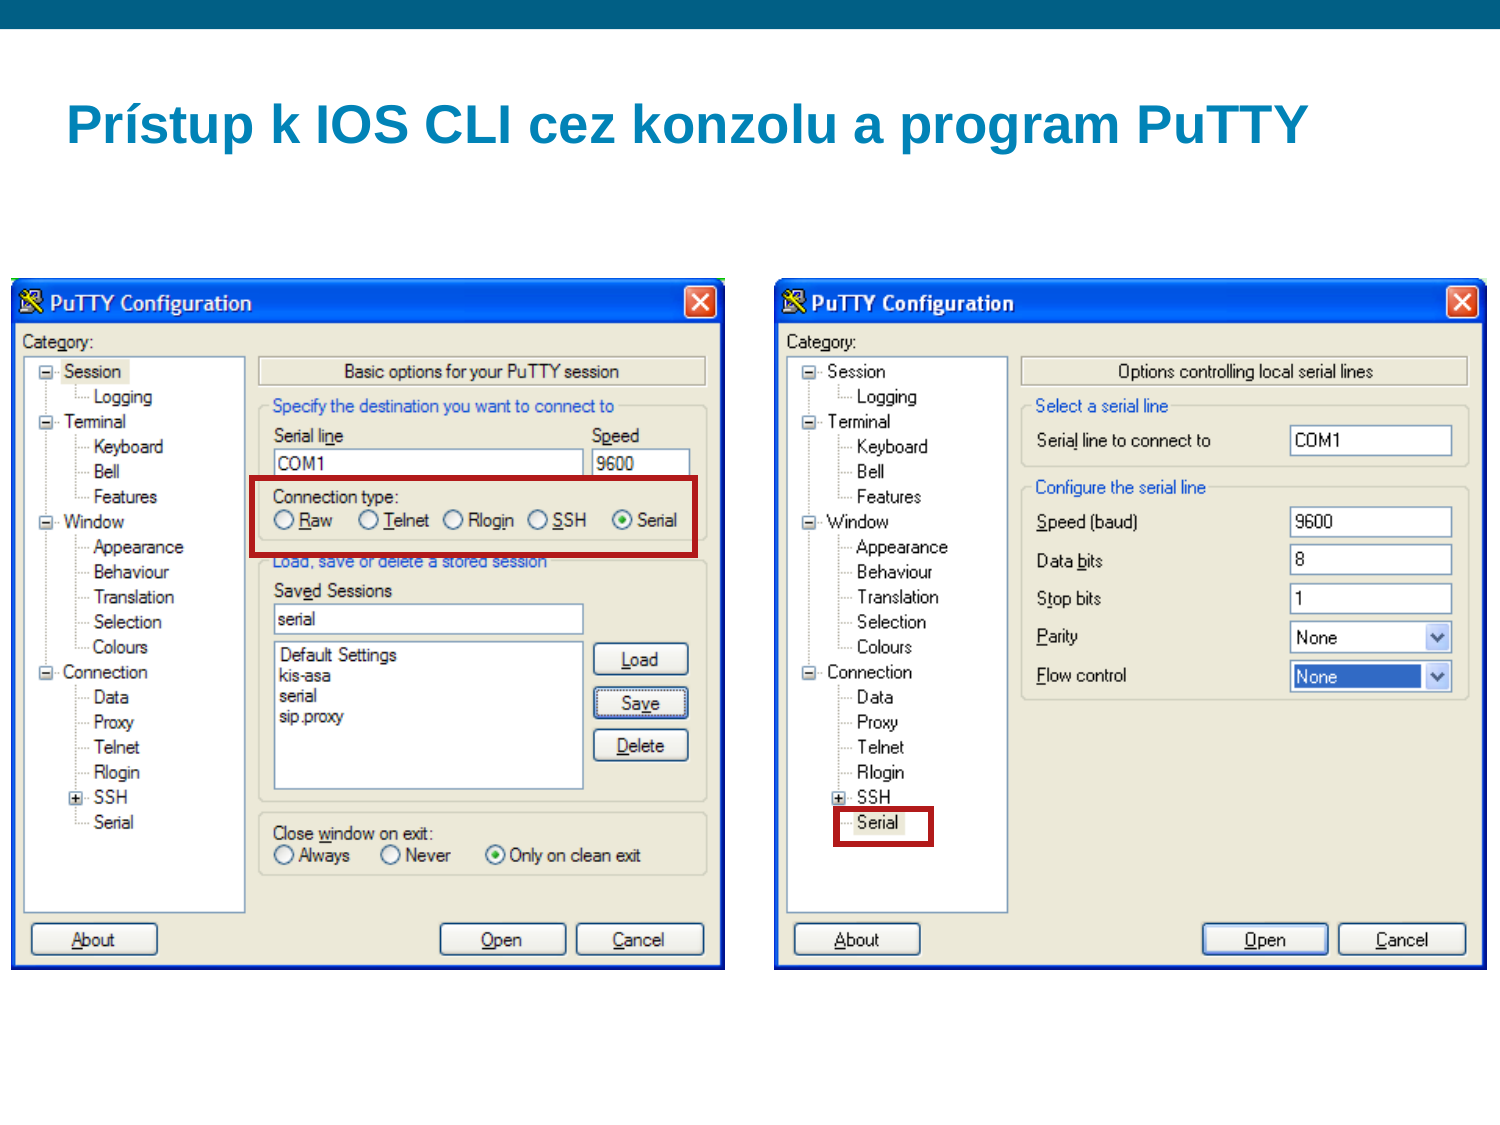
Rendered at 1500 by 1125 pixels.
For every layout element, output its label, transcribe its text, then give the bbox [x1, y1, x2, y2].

picture [11, 278, 725, 970]
title Prístup k IOS CLI cez konzolu a program PuTTY [53, 50, 1447, 163]
picture [773, 278, 1487, 970]
